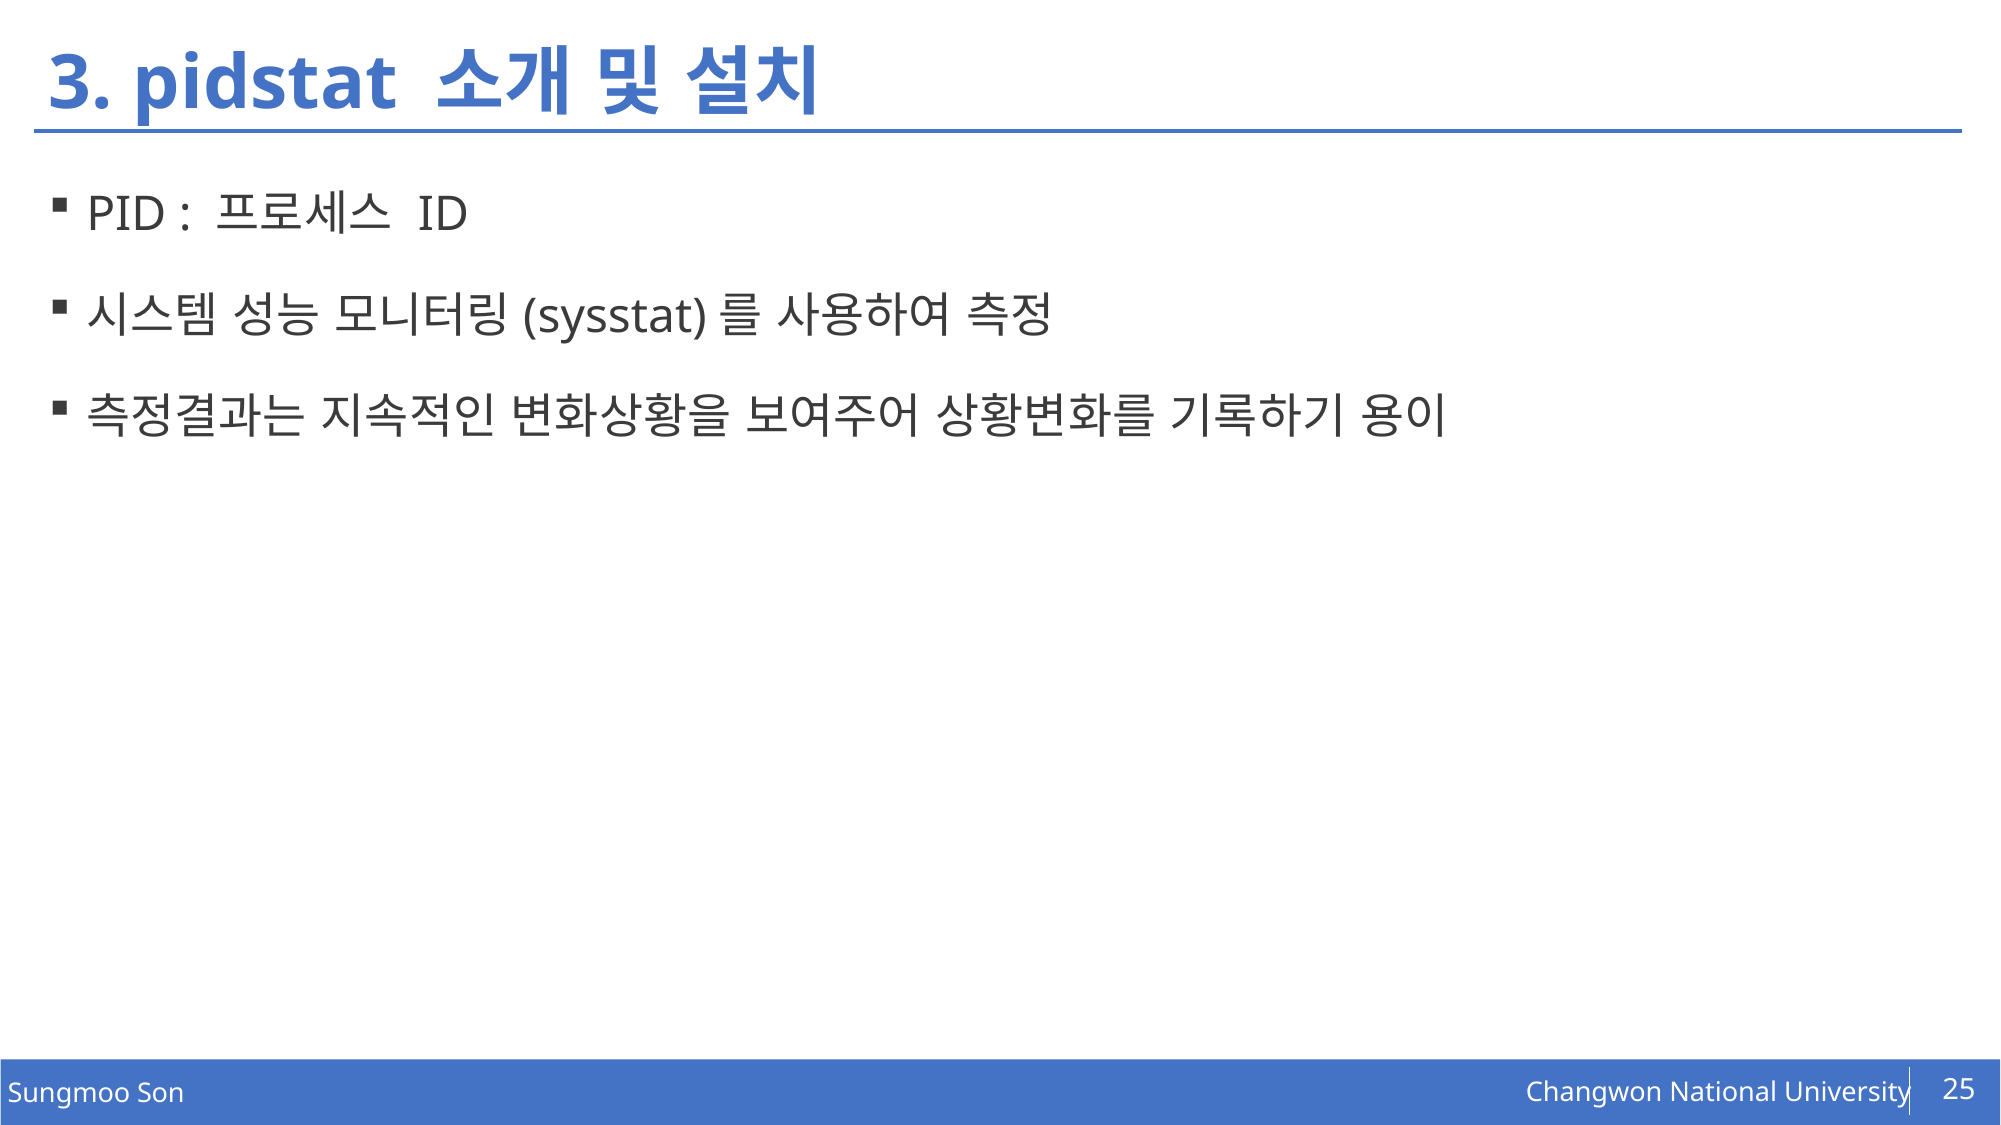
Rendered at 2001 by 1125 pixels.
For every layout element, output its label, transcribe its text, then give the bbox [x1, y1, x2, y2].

list PID : 프로세스 ID 시스템 성능 모니터링(sysstat)를 사용하여 측정 측정결과는 지속적인 변화상황을 보여주어 상황변화를 기록하기 용이 [33, 152, 1963, 997]
slide_number 25 [1922, 1060, 1996, 1121]
title 3. pidstat 소개 및 설치 [33, 27, 1963, 143]
